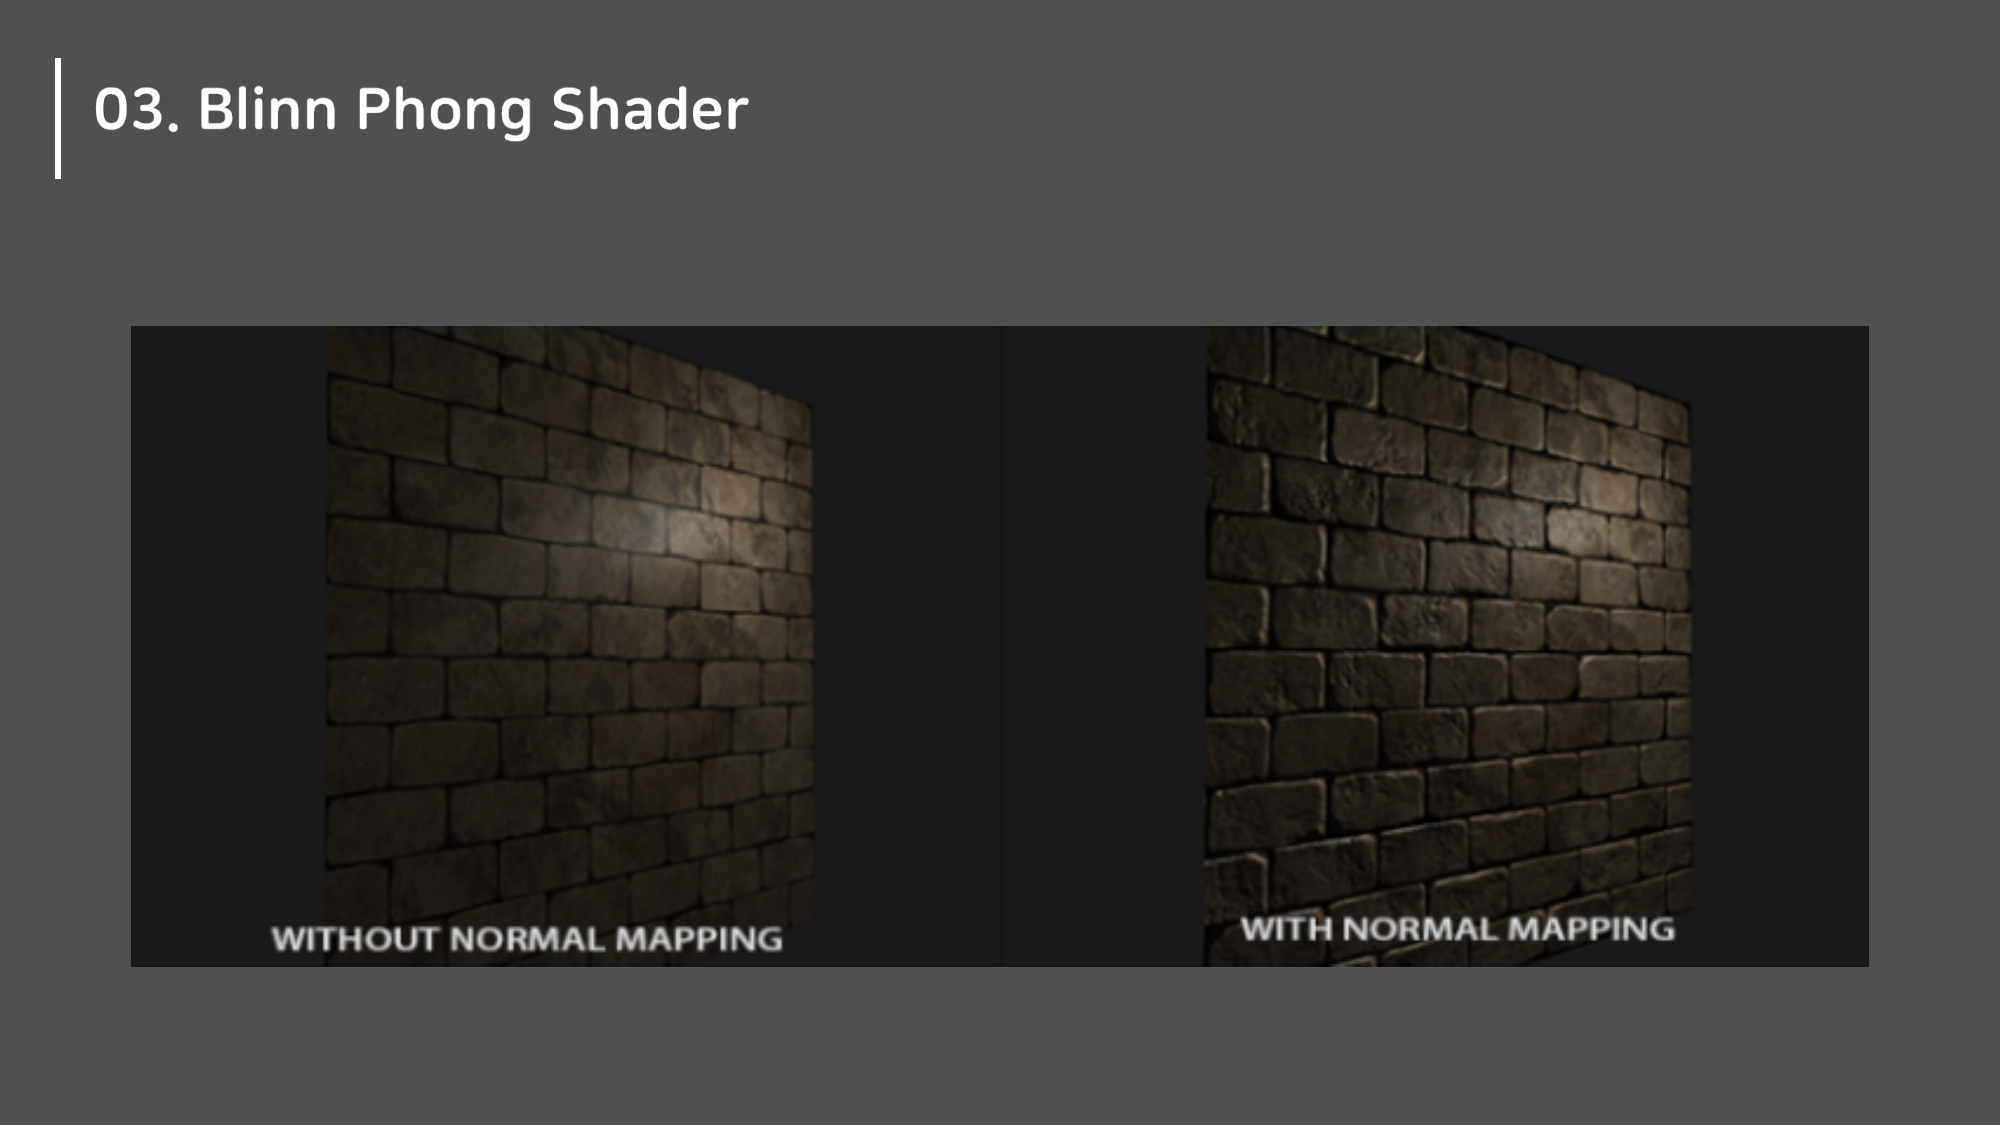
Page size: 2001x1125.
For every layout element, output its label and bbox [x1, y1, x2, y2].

picture [57, 57, 786, 182]
picture [130, 326, 1870, 967]
